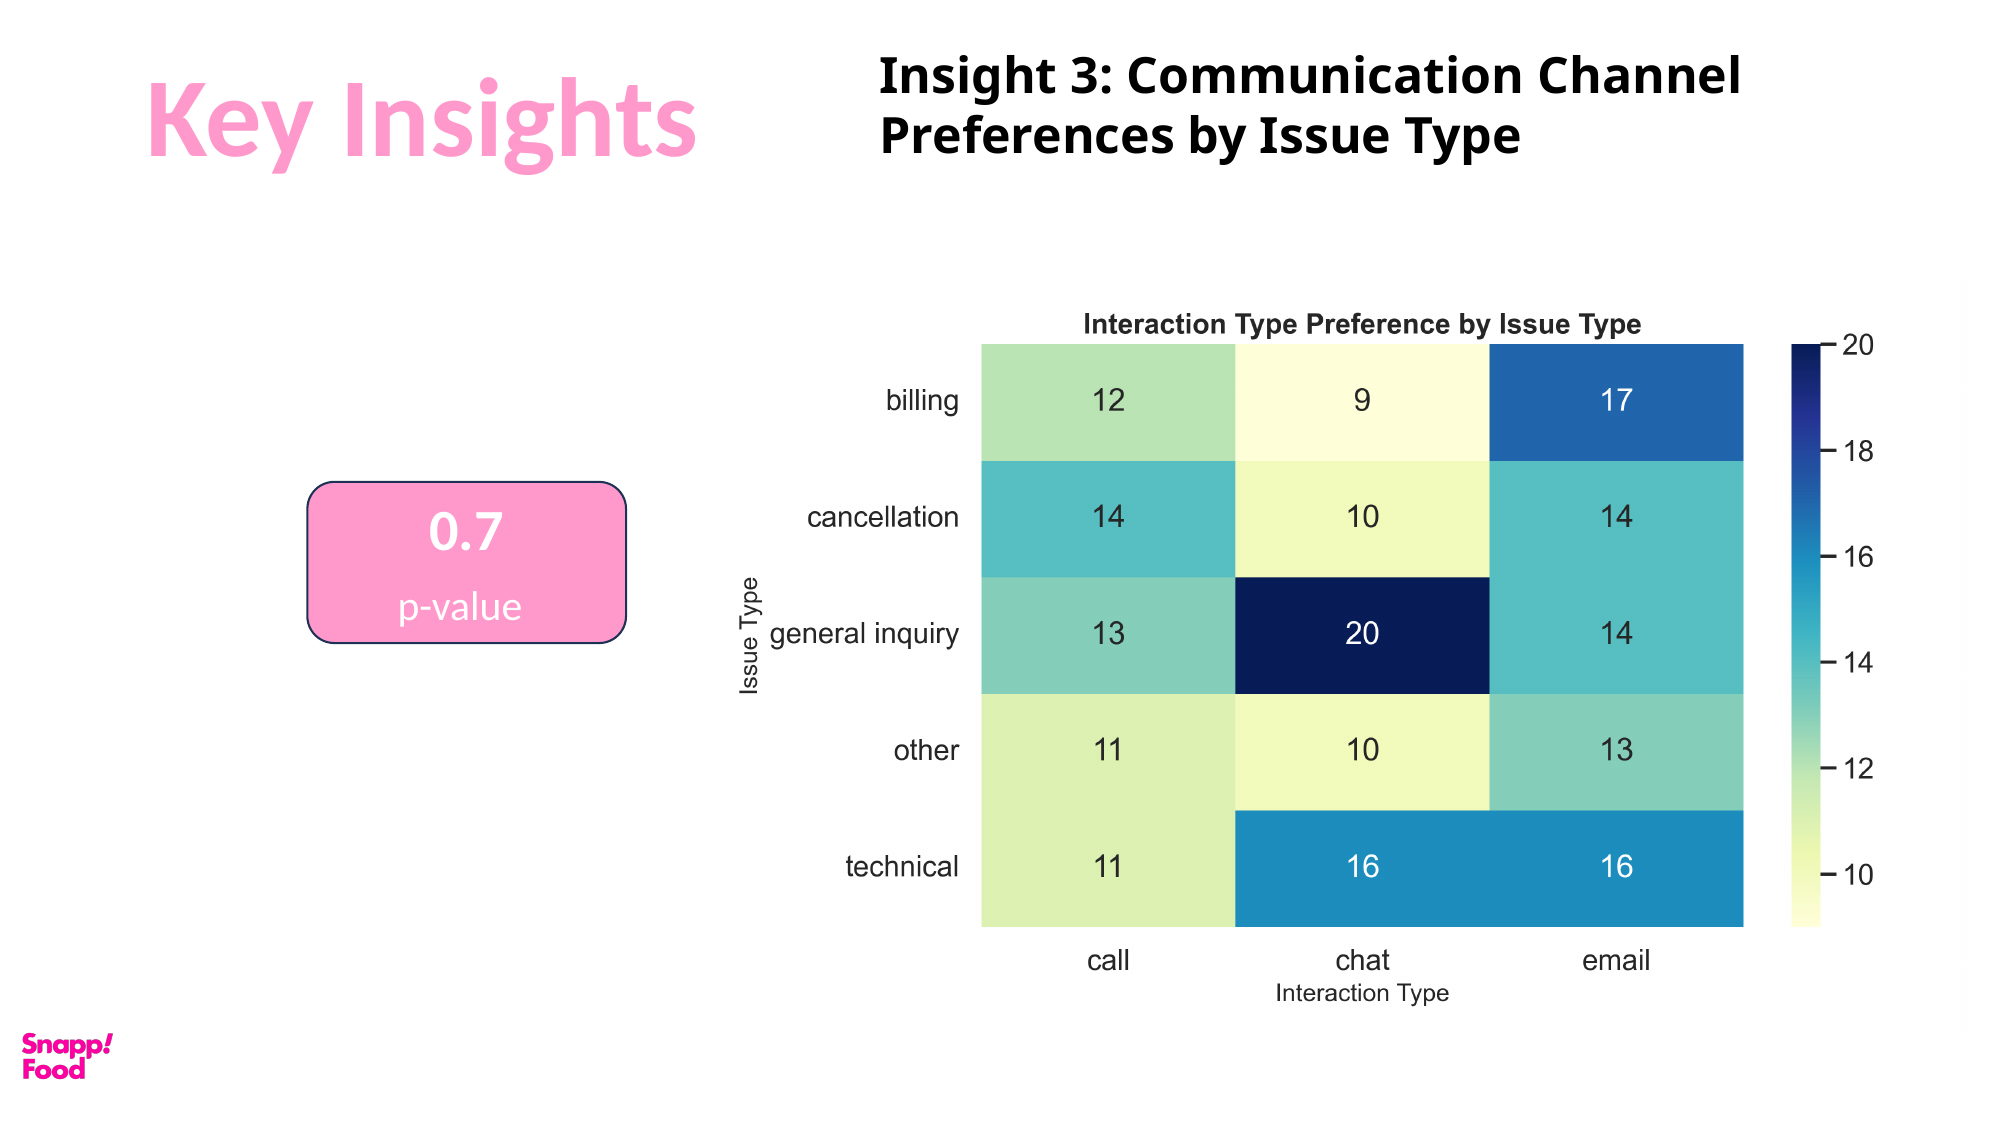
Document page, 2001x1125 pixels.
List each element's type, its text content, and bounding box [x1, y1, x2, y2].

picture [705, 279, 1968, 1038]
text_box Insight 3: Communication Channel Preferences by Issue Type [864, 36, 1775, 172]
text_box Key Insights [131, 36, 970, 187]
text_box 0.7 p-value [306, 480, 628, 645]
picture [5, 994, 130, 1118]
